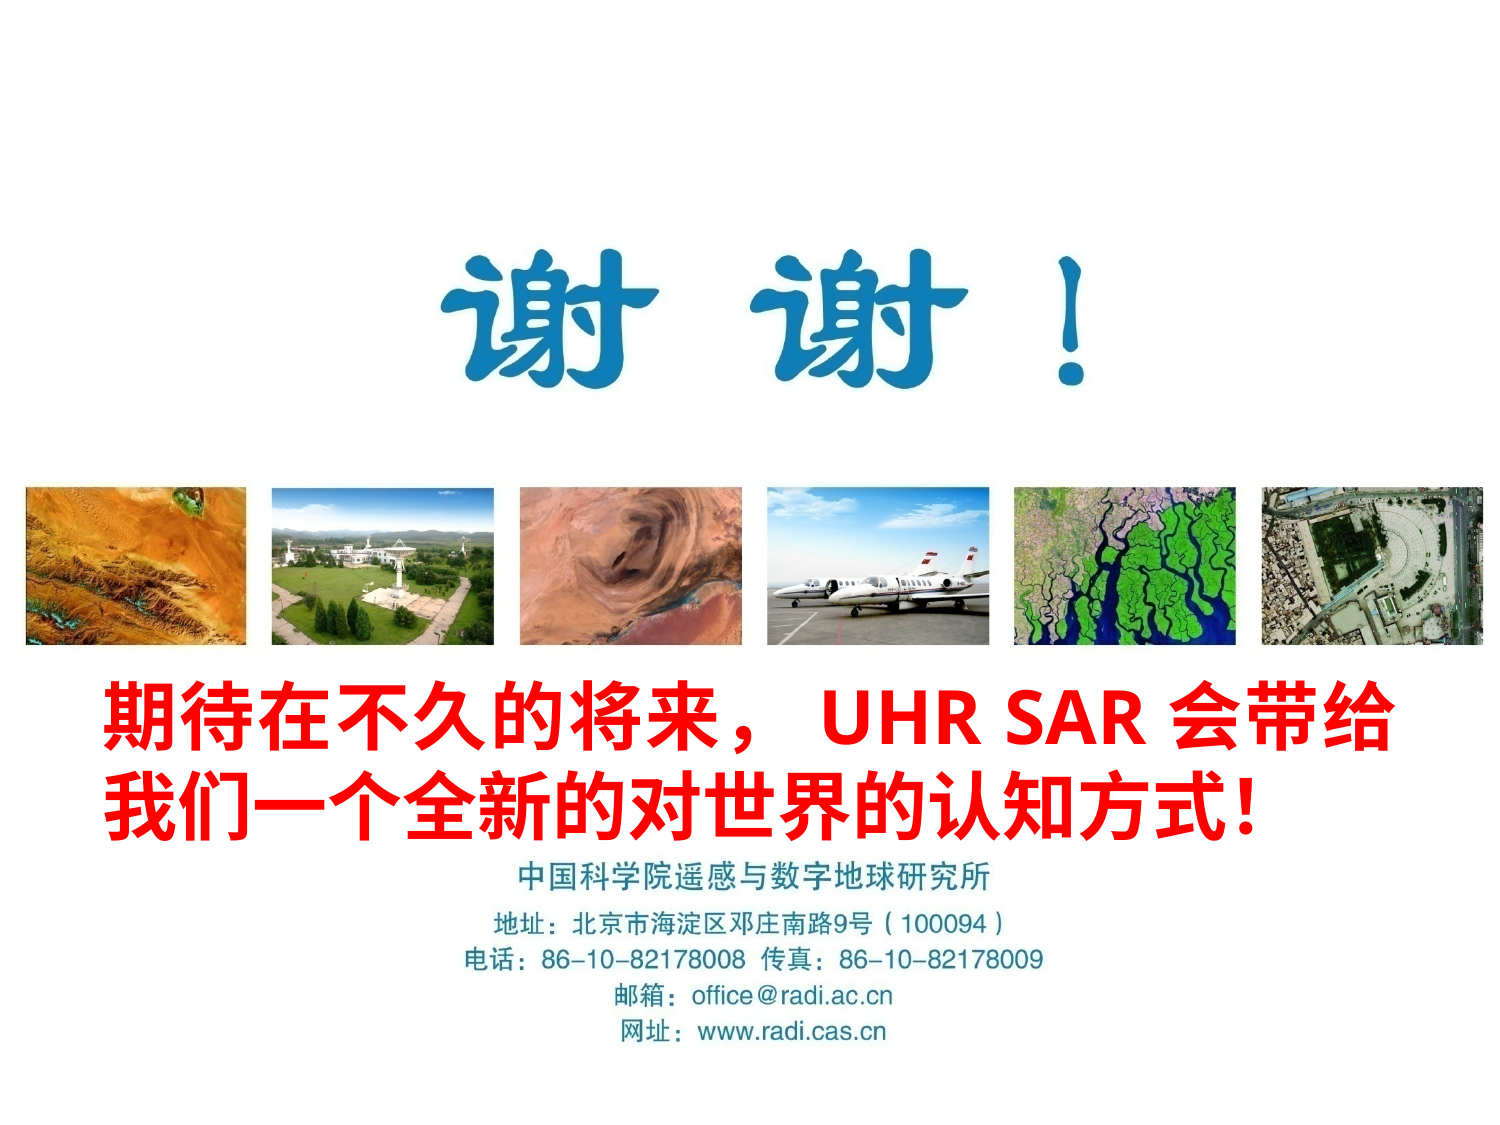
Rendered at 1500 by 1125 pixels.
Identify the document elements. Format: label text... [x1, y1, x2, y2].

picture [0, 0, 1500, 1125]
text_box 期待在不久的将来，UHR SAR会带给我们一个全新的对世界的认知方式！ [87, 662, 1413, 850]
